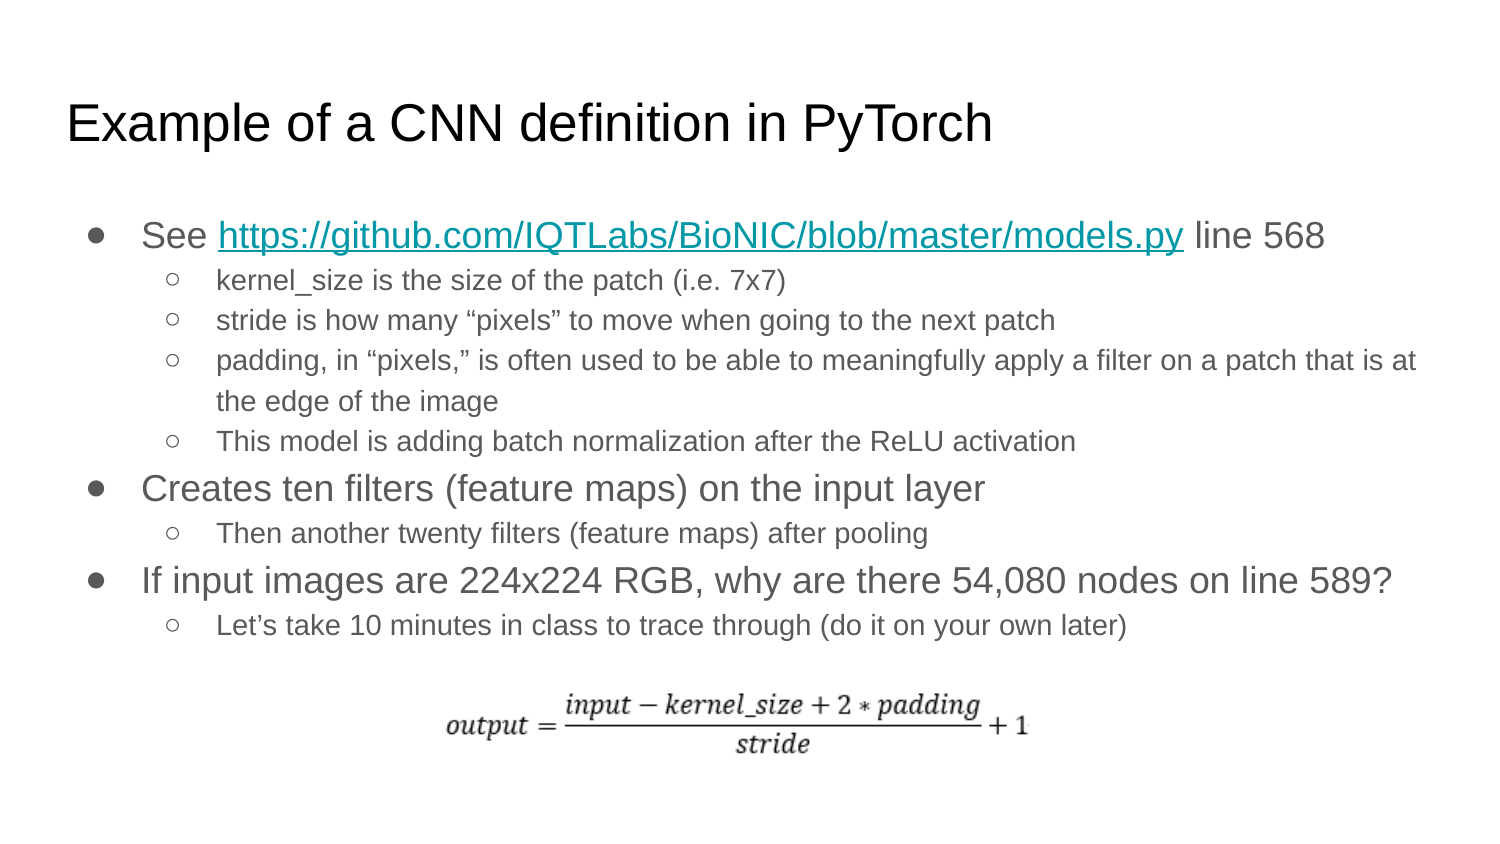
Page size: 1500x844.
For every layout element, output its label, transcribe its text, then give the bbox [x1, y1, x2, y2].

list See https://github.com/IQTLabs/BioNIC/blob/master/models.py line 568 kernel_size is the size of the patch (i.e. 7x7) stride is how many “pixels” to move when going to the next patch padding, in “pixels,” is often used to be able to meaningfully apply a filter on a patch that is at the edge of the image This model is adding batch normalization after the ReLU activation Creates ten filters (feature maps) on the input layer Then another twenty filters (feature maps) after pooling If input images are 224x224 RGB, why are there 54,080 nodes on line 589? Let’s take 10 minutes in class to trace through (do it on your own later) [51, 189, 1449, 750]
picture [407, 663, 1068, 780]
title Example of a CNN definition in PyTorch [51, 72, 1449, 167]
